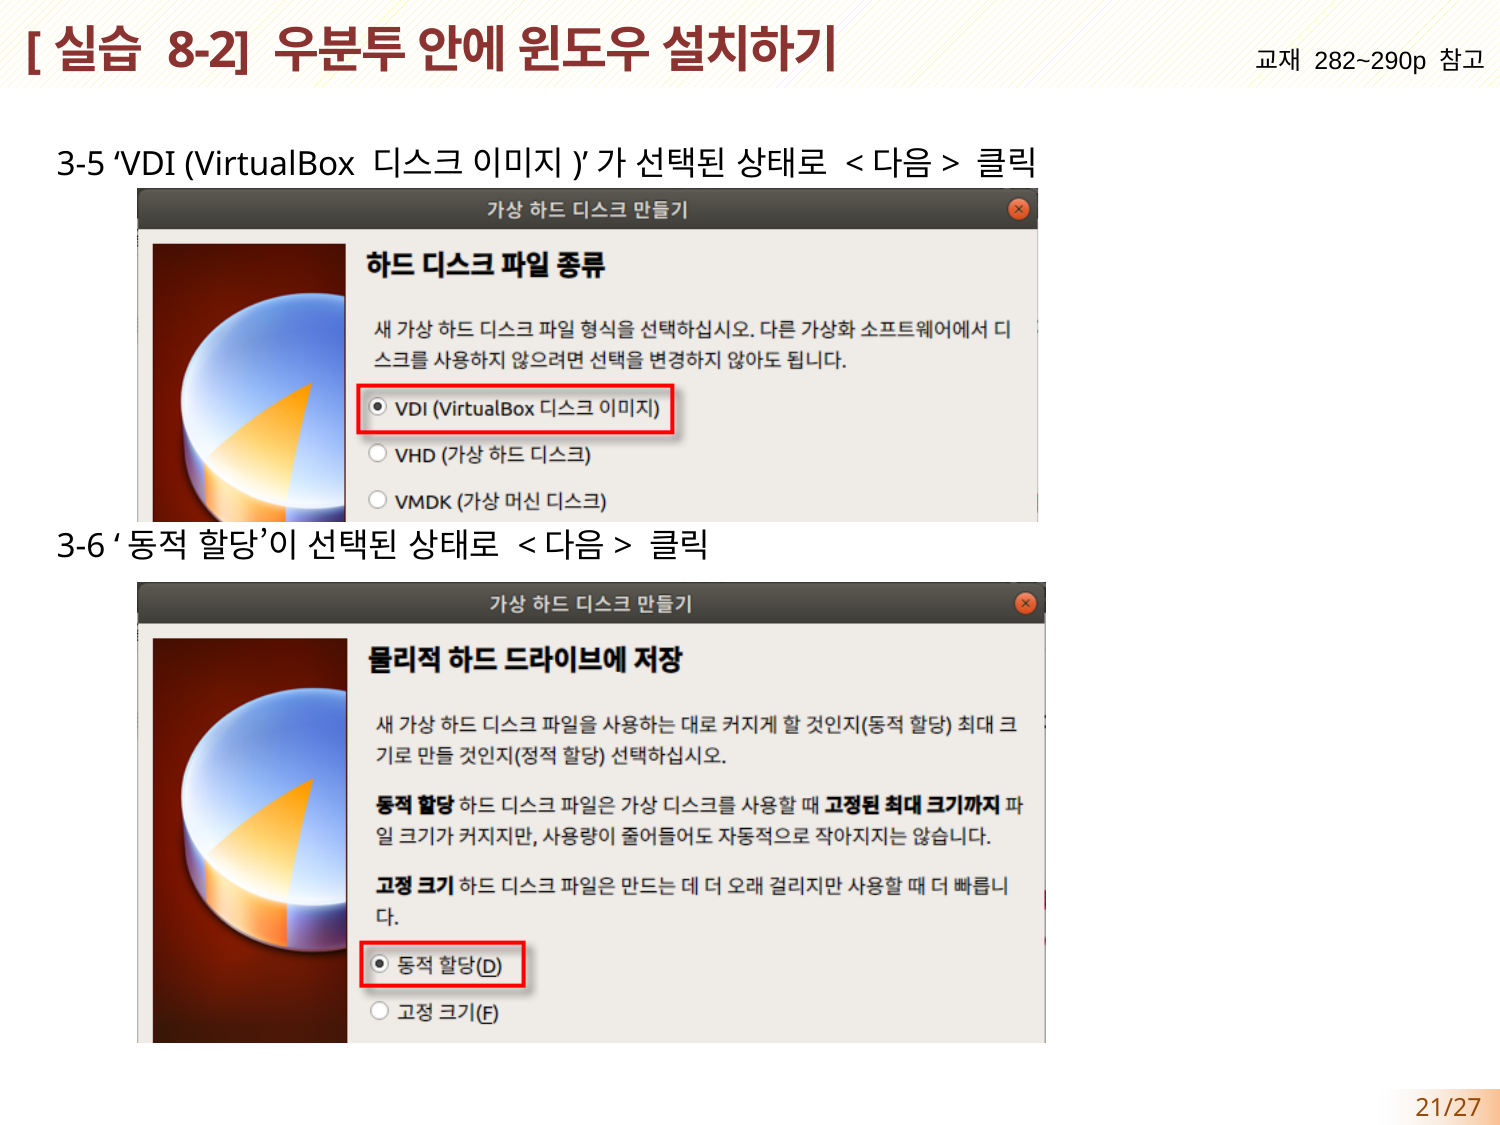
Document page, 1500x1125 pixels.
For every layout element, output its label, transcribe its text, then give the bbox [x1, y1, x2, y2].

picture [136, 582, 1046, 1043]
picture [136, 188, 1039, 522]
list 3-5 ‘VDI (VirtualBox 디스크 이미지)’가 선택된 상태로 <다음> 클릭 3-6 ‘동적 할당’이 선택된 상태로 <다음> 클릭 [0, 126, 1500, 1057]
text_box 교재 282~290p 참고 [1240, 36, 1500, 82]
title [실습 8-2] 우분투 안에 윈도우 설치하기 [10, 8, 1288, 87]
